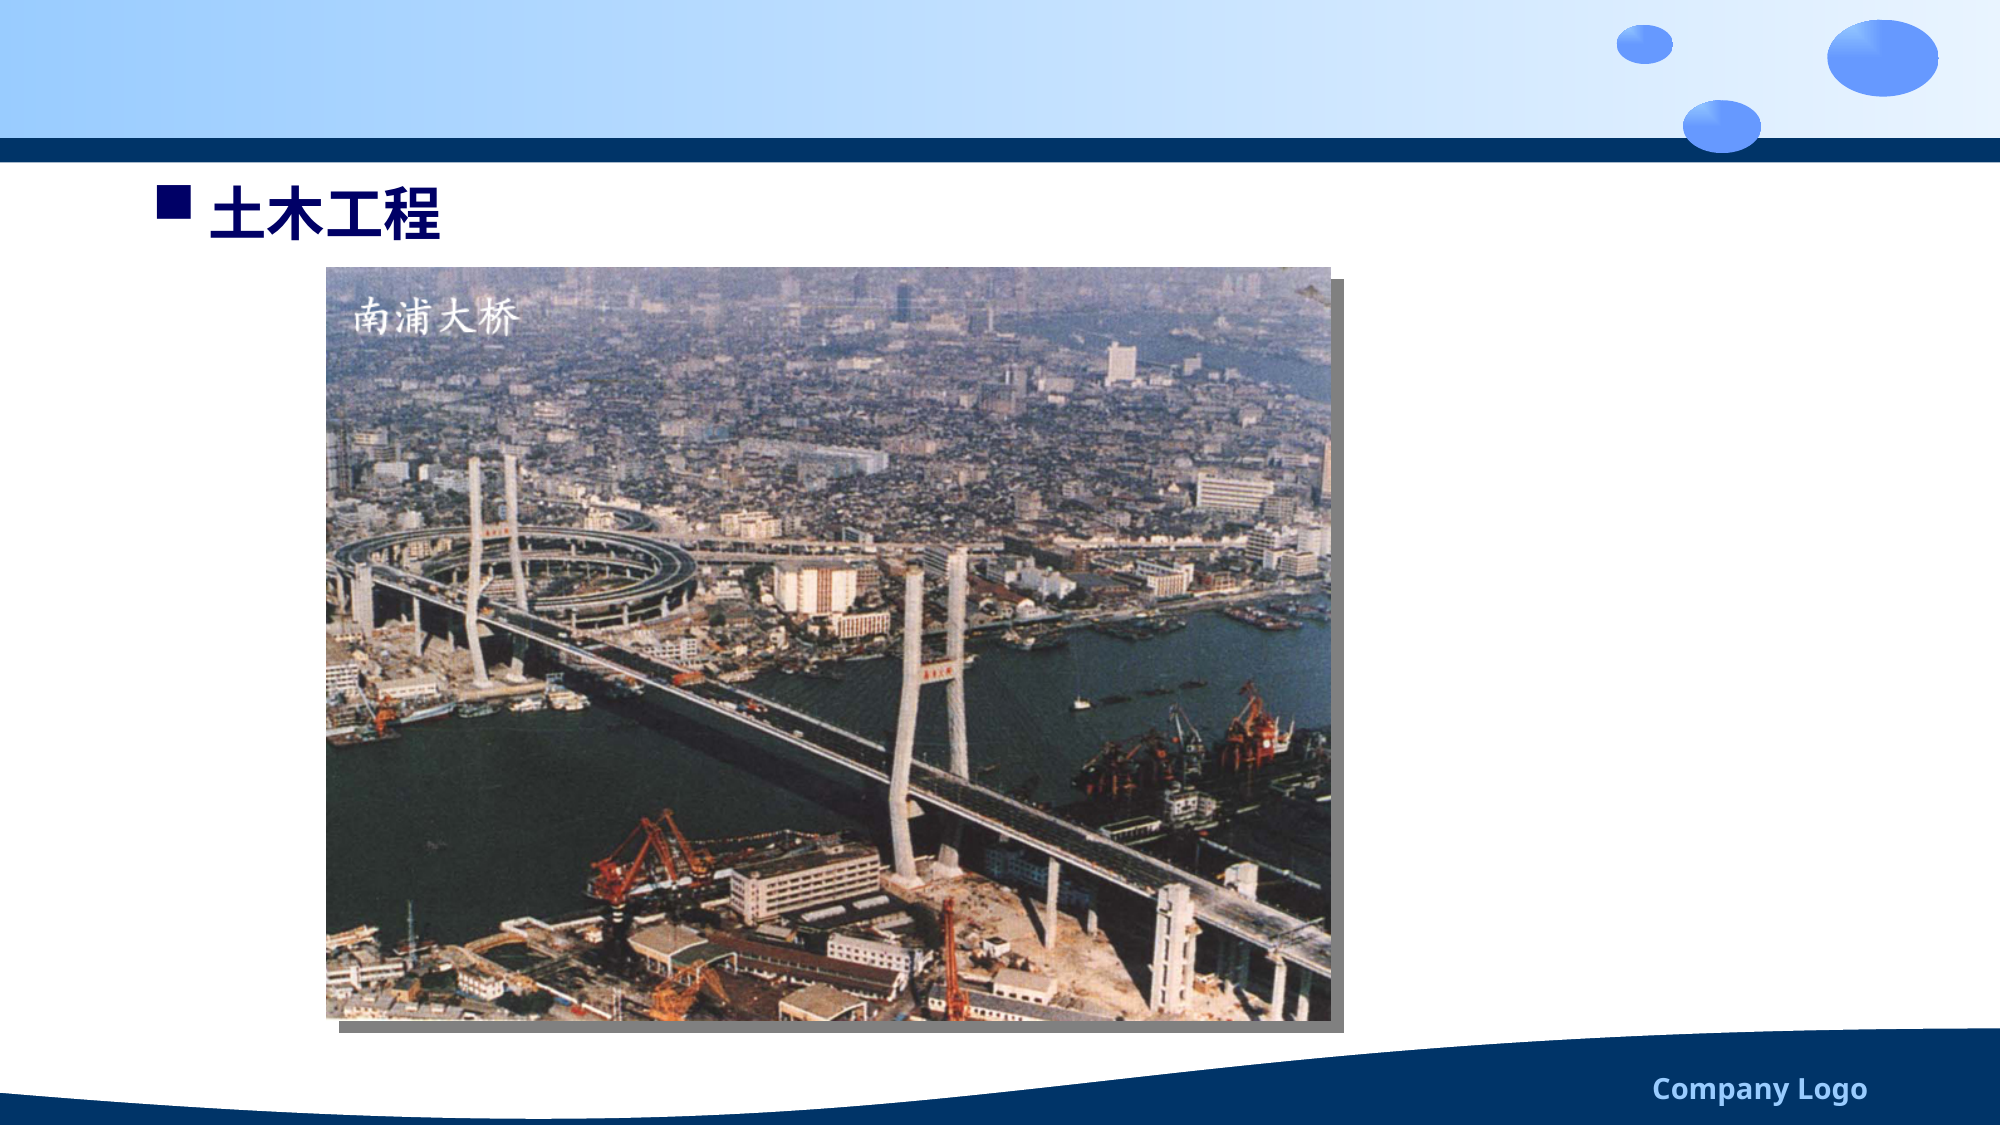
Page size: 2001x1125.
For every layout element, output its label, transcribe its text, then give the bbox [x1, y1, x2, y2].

text_box 土木工程 [137, 188, 850, 253]
footer Company Logo [1283, 1062, 1884, 1113]
picture [326, 267, 1331, 1021]
